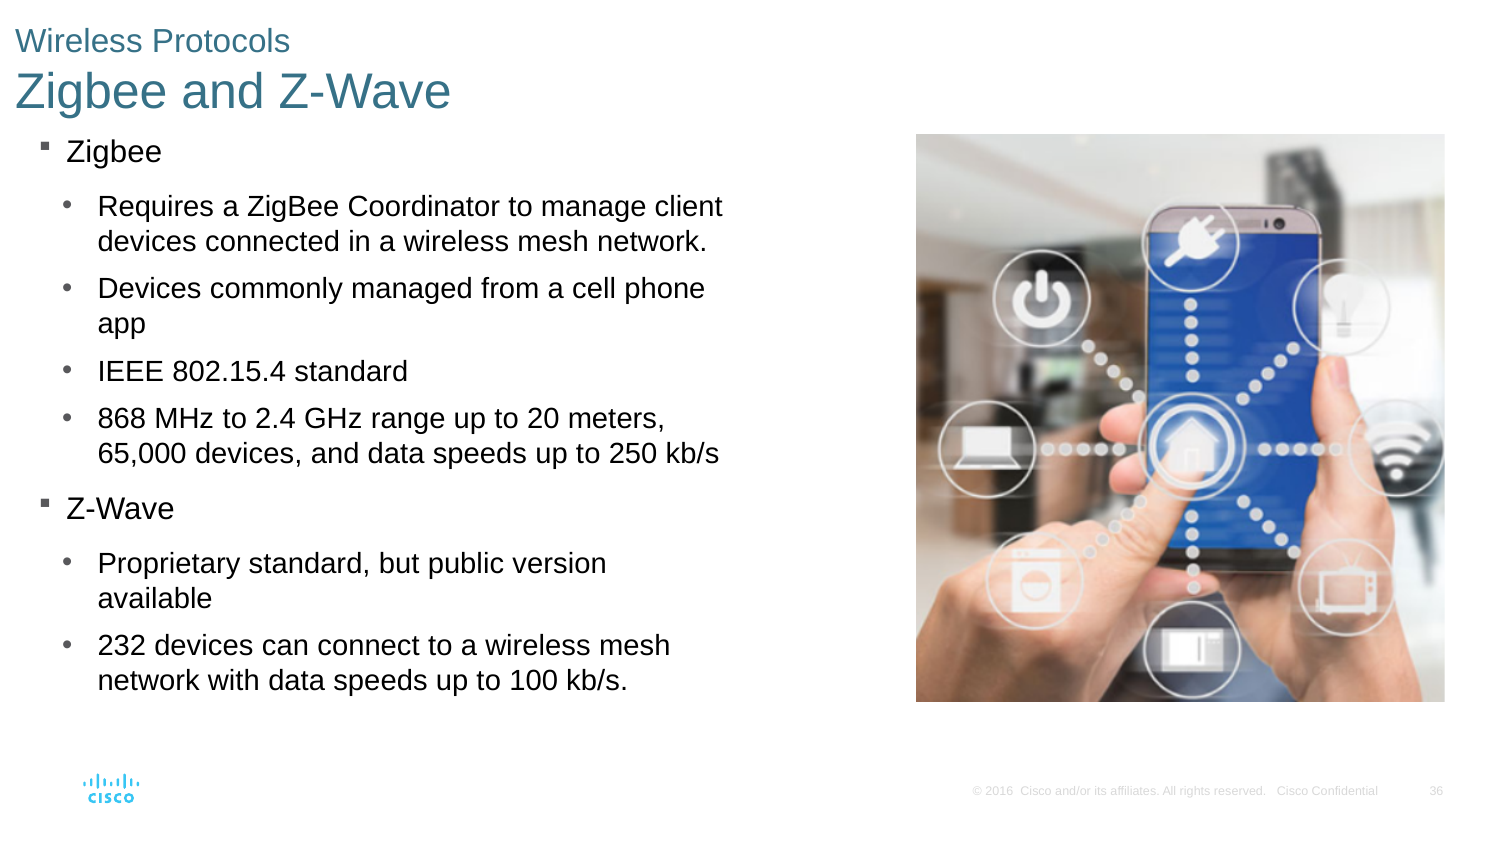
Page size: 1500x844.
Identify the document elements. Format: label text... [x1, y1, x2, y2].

list Zigbee Requires a ZigBee Coordinator to manage client devices connected in a wireless mesh network. Devices commonly managed from a cell phone app IEEE 802.15.4 standard 868 MHz to 2.4 GHz range up to 20 meters, 65,000 devices, and data speeds up to 250 kb/s Z-Wave Proprietary standard, but public version available 232 devices can connect to a wireless mesh network with data speeds up to 100 kb/s. [23, 123, 758, 749]
title Wireless Protocols Zigbee and Z-Wave [0, 6, 1500, 131]
picture [915, 134, 1445, 703]
